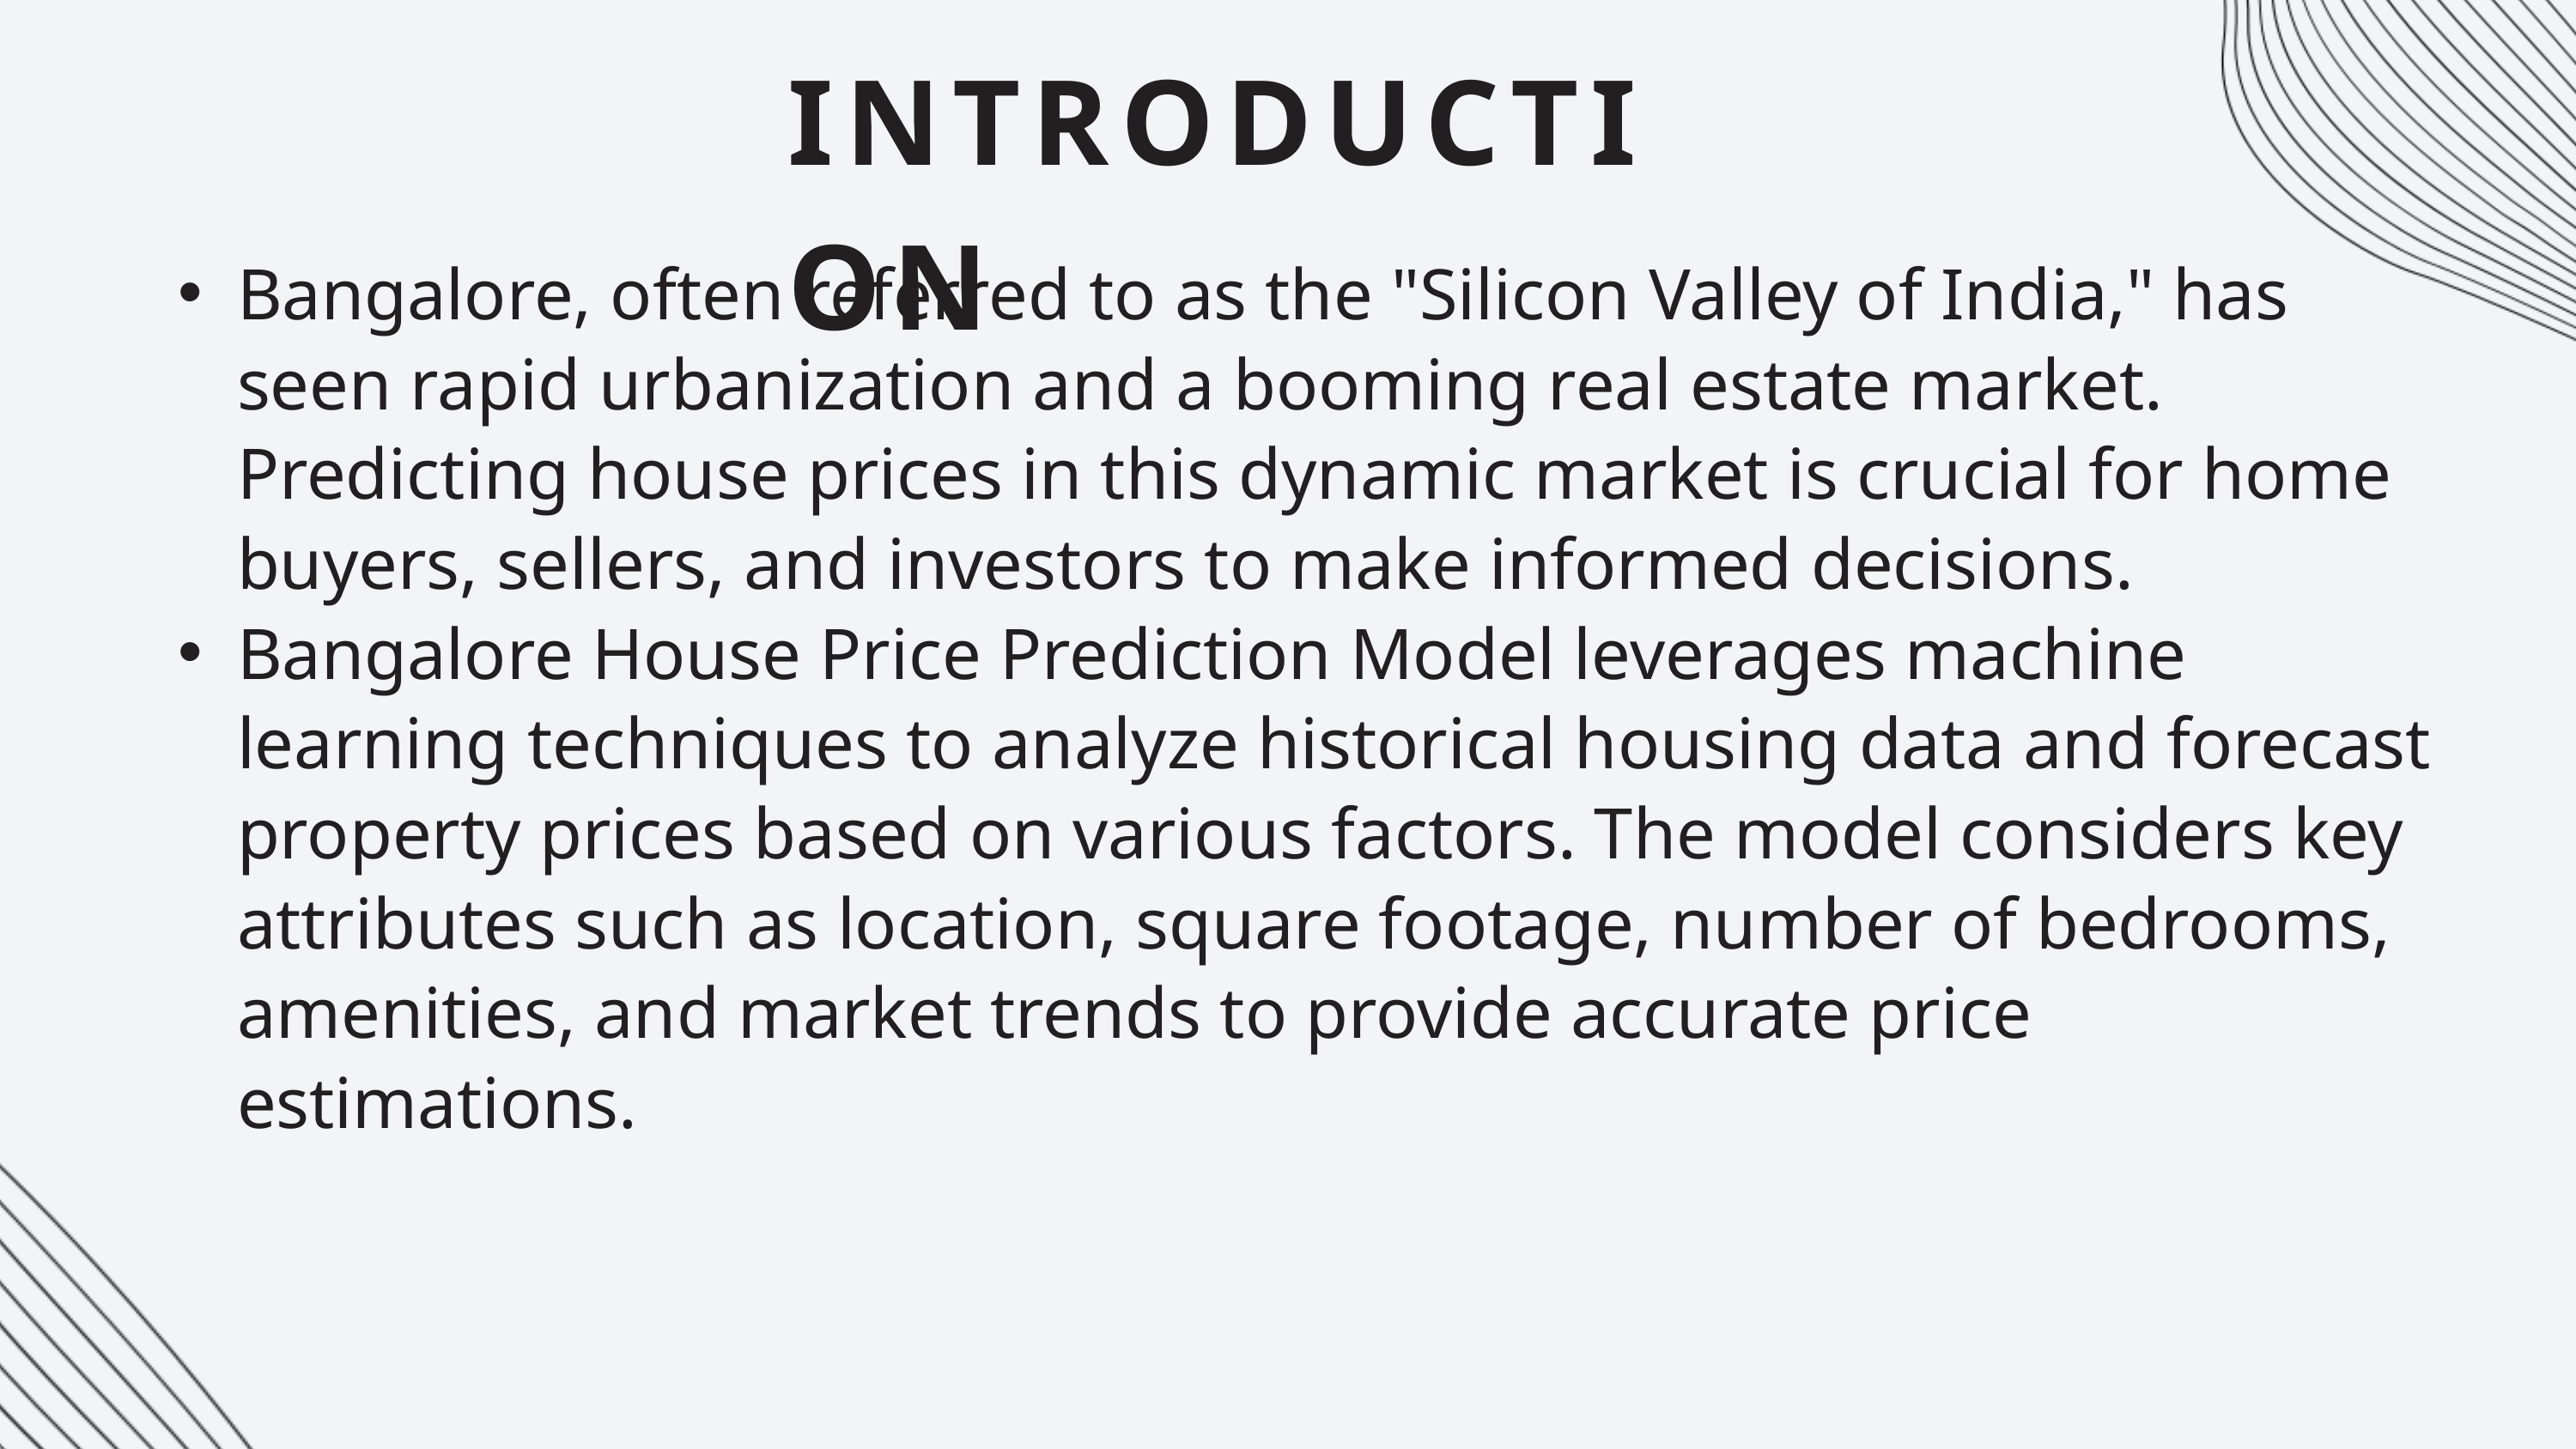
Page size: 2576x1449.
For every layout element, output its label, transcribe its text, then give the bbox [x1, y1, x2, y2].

text_box INTRODUCTION [787, 23, 1671, 243]
text_box Bangalore, often referred to as the "Silicon Valley of India," has seen rapid urbanization and a booming real estate market. Predicting house prices in this dynamic market is crucial for home buyers, sellers, and investors to make informed decisions. Bangalore House Price Prediction Model leverages machine learning techniques to analyze historical housing data and forecast property prices based on various factors. The model considers key attributes such as location, square footage, number of bedrooms, amenities, and market trends to provide accurate price estimations. [118, 243, 2449, 1143]
text_box [1801, 0, 2576, 495]
text_box [0, 785, 1026, 1449]
